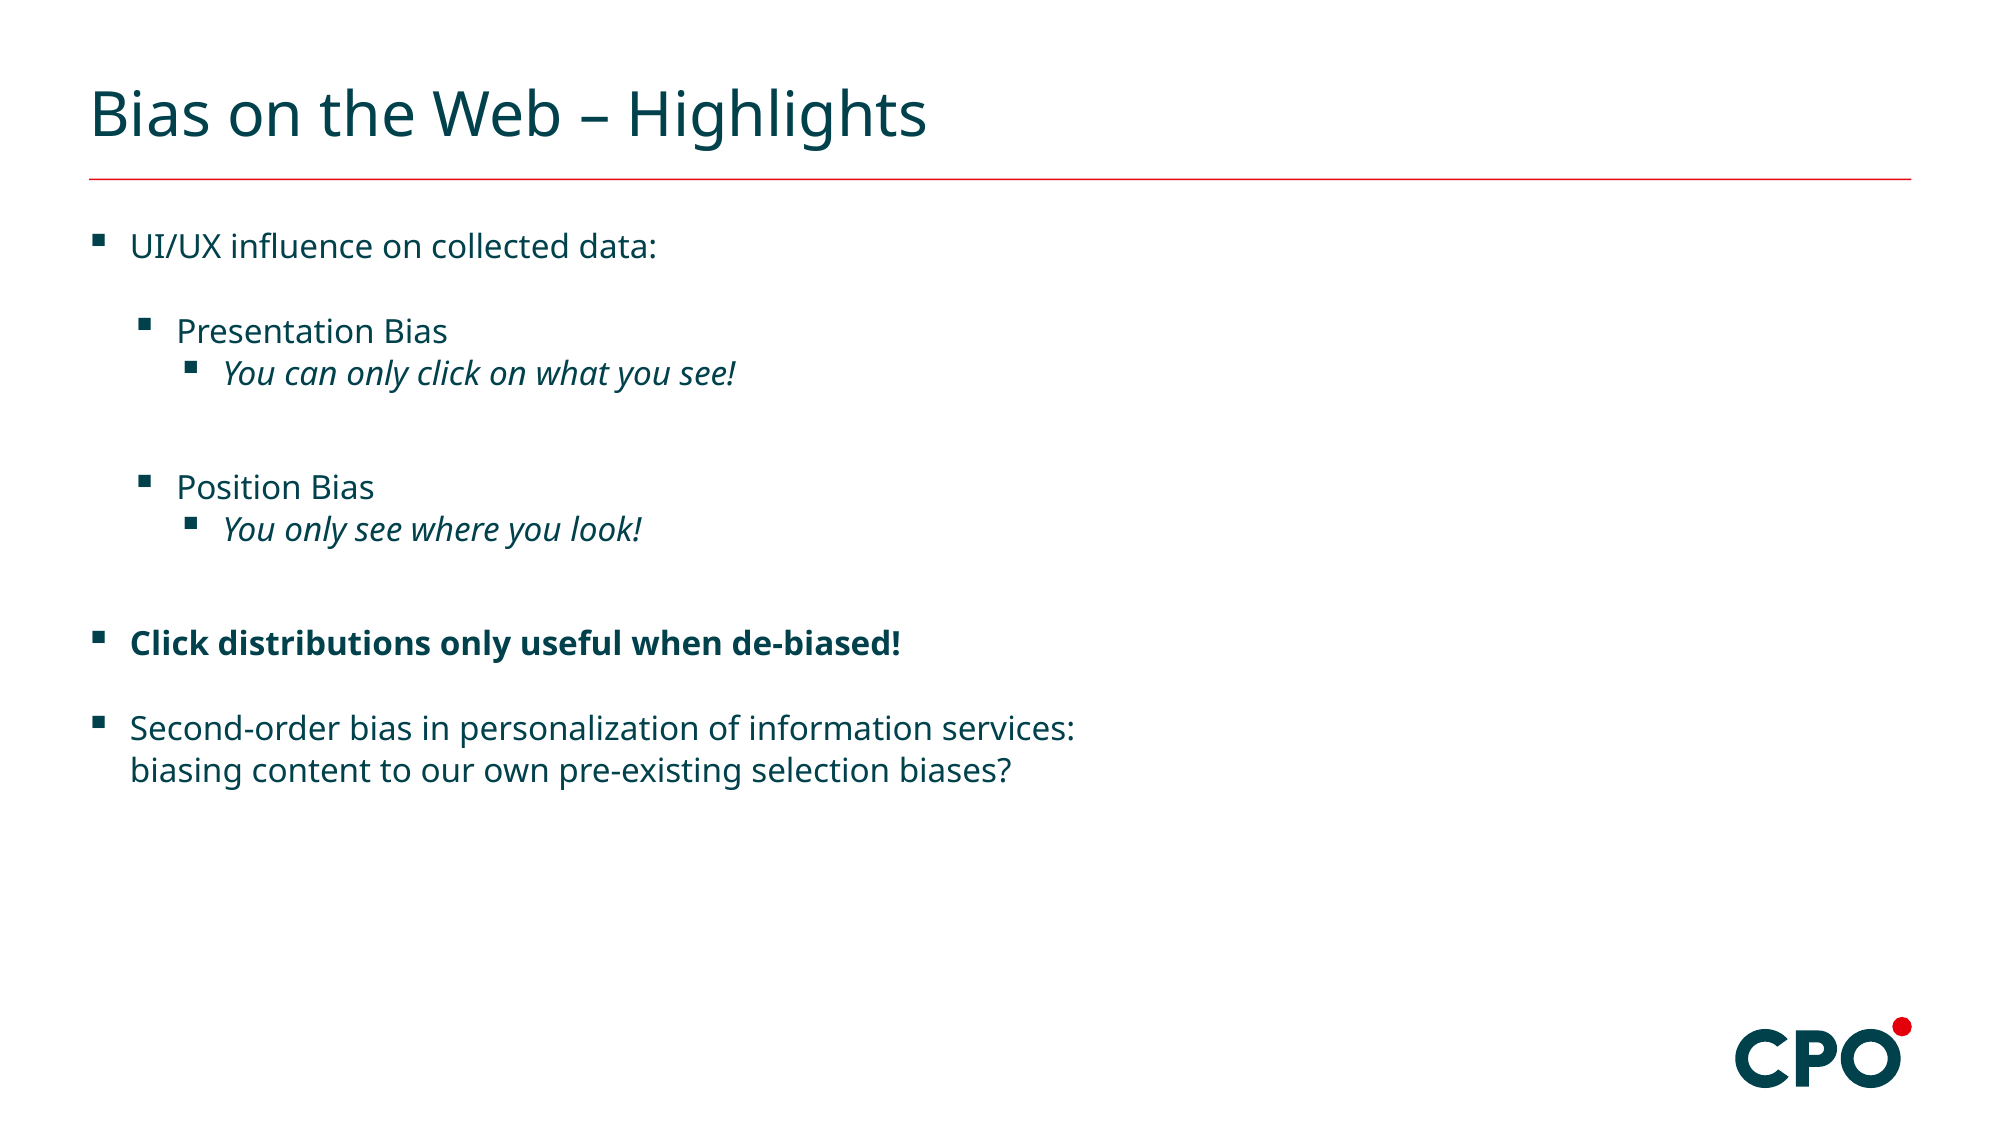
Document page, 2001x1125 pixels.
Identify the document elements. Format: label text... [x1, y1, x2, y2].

title Bias on the Web – Highlights [89, 64, 1908, 153]
list UI/UX influence on collected data: Presentation Bias You can only click on what you see! Position Bias You only see where you look! Click distributions only useful when de-biased! Second-order bias in personalization of information services: biasing content to our own pre-existing selection biases? [89, 222, 1908, 994]
